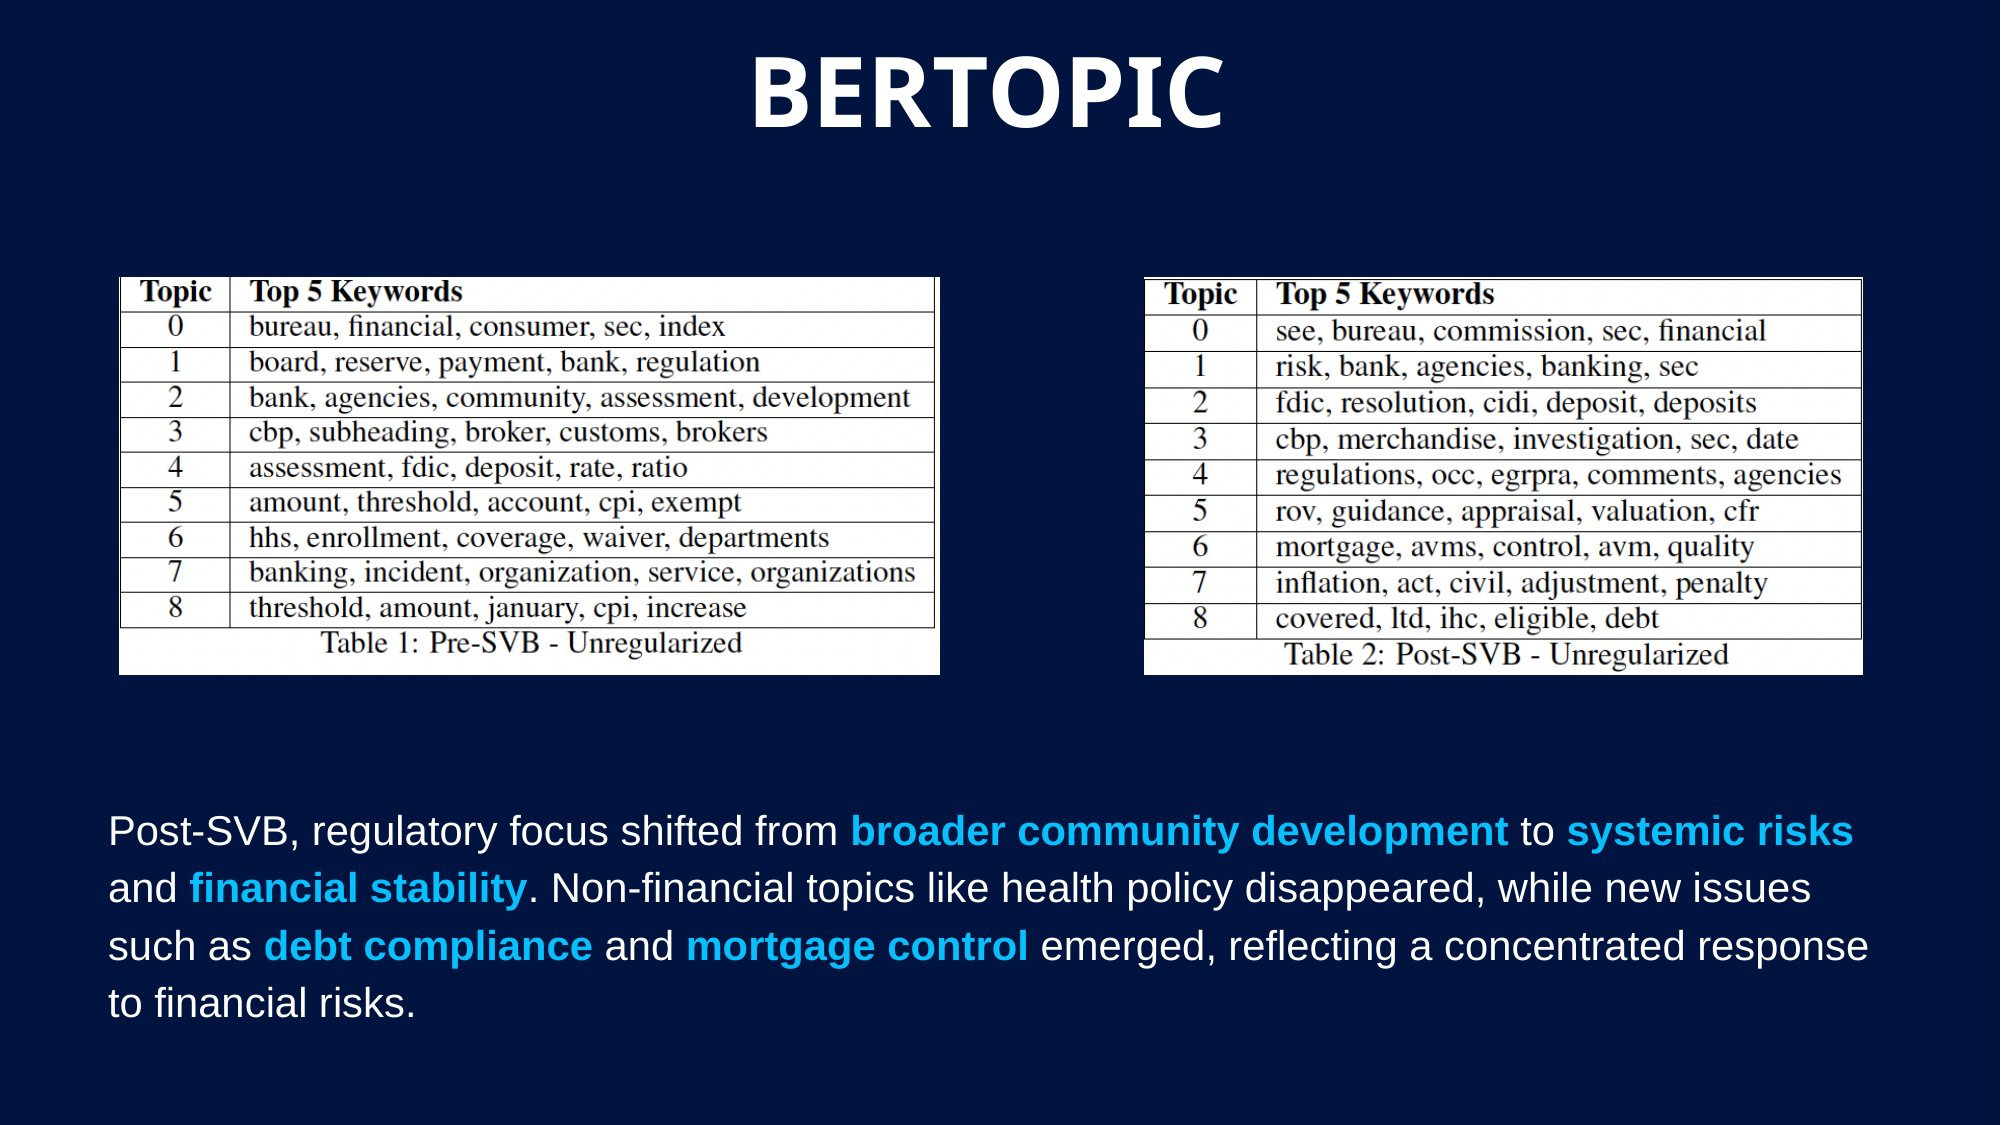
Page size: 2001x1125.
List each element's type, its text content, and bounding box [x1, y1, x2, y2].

picture [1144, 277, 1864, 675]
text_box BERTOPIC [0, 42, 2000, 132]
picture [119, 277, 940, 675]
text_box Post-SVB, regulatory focus shifted from broader community development to systemic risks and financial stability. Non-financial topics like health policy disappeared, while new issues such as debt compliance and mortgage control emerged, reflecting a concentrated response to financial risks. [108, 795, 1892, 1072]
